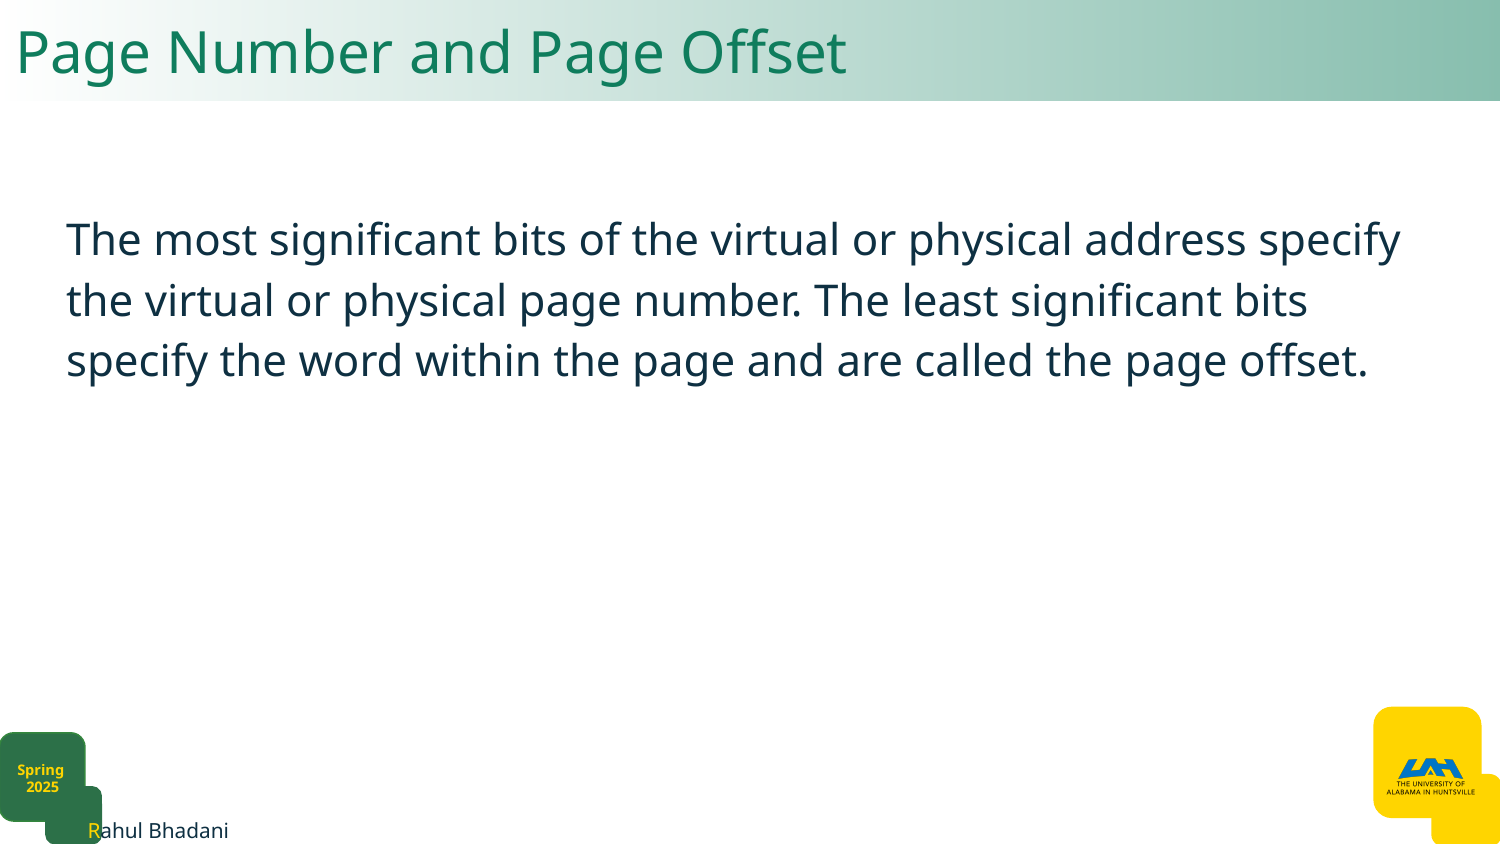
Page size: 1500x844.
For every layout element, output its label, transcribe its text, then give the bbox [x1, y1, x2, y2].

picture [1386, 758, 1475, 795]
title Page Number and Page Offset [0, 0, 1500, 101]
list The most significant bits of the virtual or physical address specify the virtual or physical page number. The least significant bits specify the word within the page and are called the page offset. [51, 189, 1449, 750]
